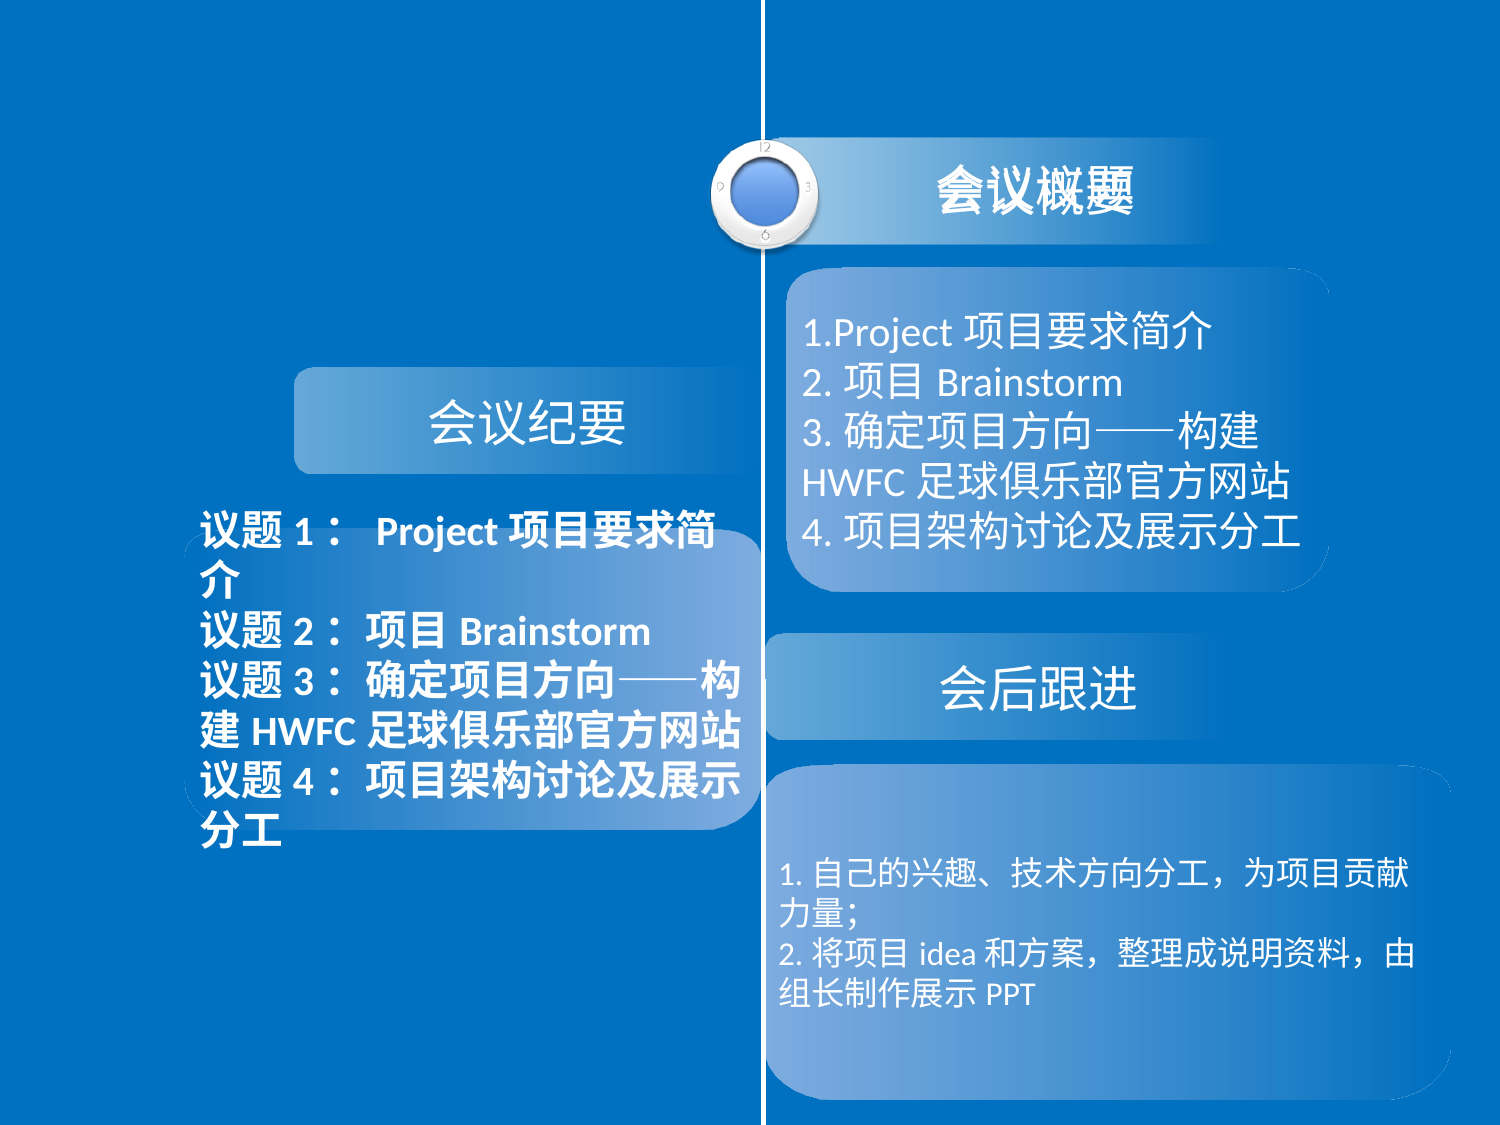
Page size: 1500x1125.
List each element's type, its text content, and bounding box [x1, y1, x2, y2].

text_box 1.自己的兴趣、技术方向分工，为项目贡献力量； 2.将项目idea和方案，整理成说明资料，由组长制作展示PPT [768, 762, 1453, 1102]
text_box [825, 138, 1229, 245]
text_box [293, 366, 758, 474]
picture [703, 136, 823, 256]
text_box 1.Project项目要求简介 2.项目Brainstorm 3.确定项目方向——构建HWFC足球俱乐部官方网站 4.项目架构讨论及展示分工 [784, 265, 1331, 594]
text_box 议题1：Project项目要求简介 议题2：项目Brainstorm 议题3：确定项目方向——构建HWFC足球俱乐部官方网站 议题4：项目架构讨论及展示分工 [182, 526, 759, 832]
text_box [768, 633, 1232, 740]
